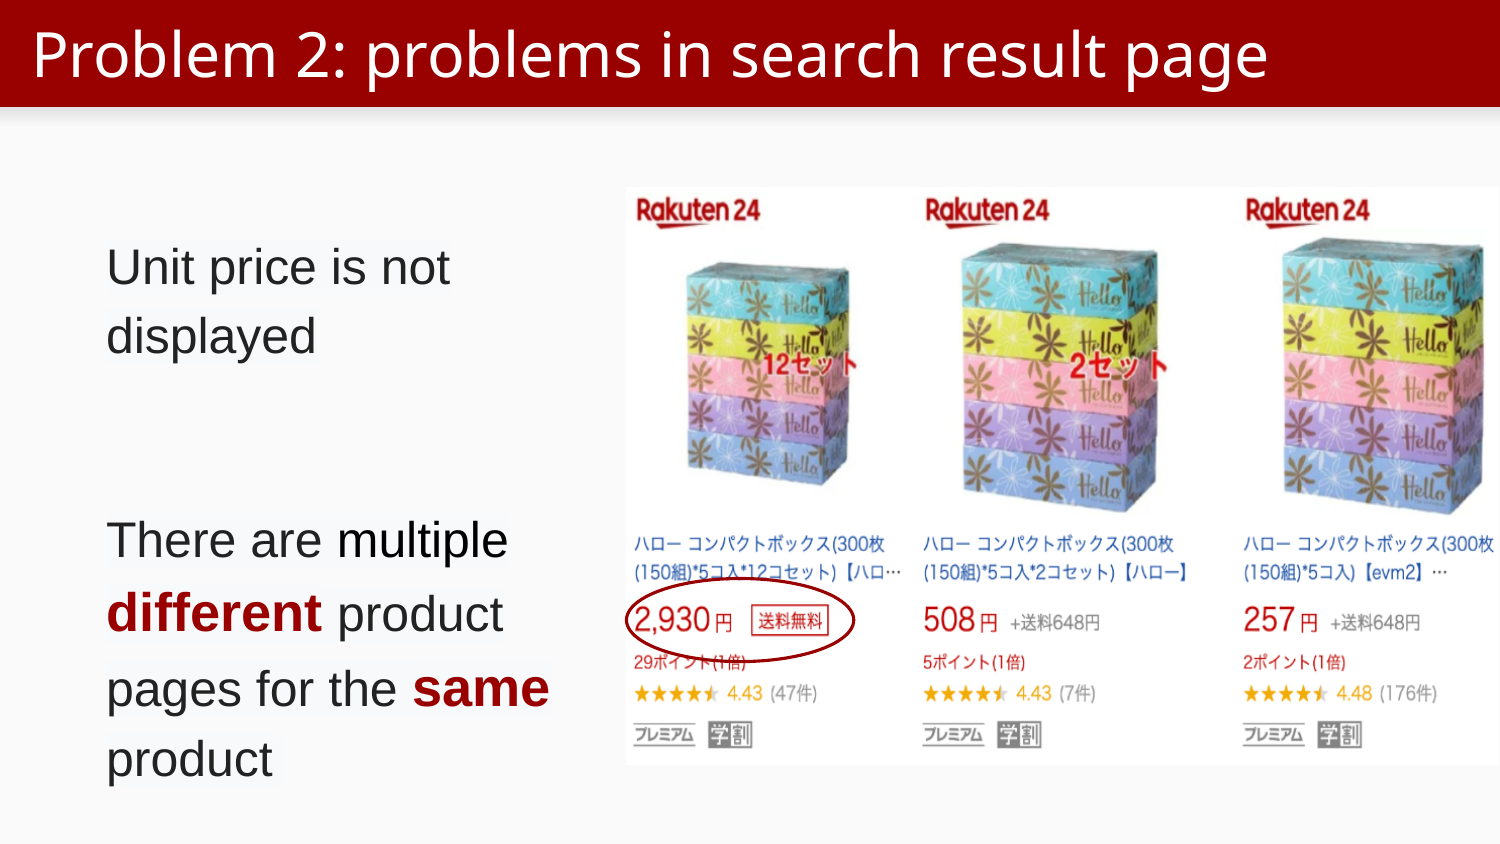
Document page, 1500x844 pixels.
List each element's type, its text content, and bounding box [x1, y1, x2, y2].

title Problem 2: problems in search result page [16, 2, 1464, 102]
text_box Unit price is not displayed There are multiple different product pages for the same product [16, 210, 621, 708]
picture [626, 187, 1499, 765]
